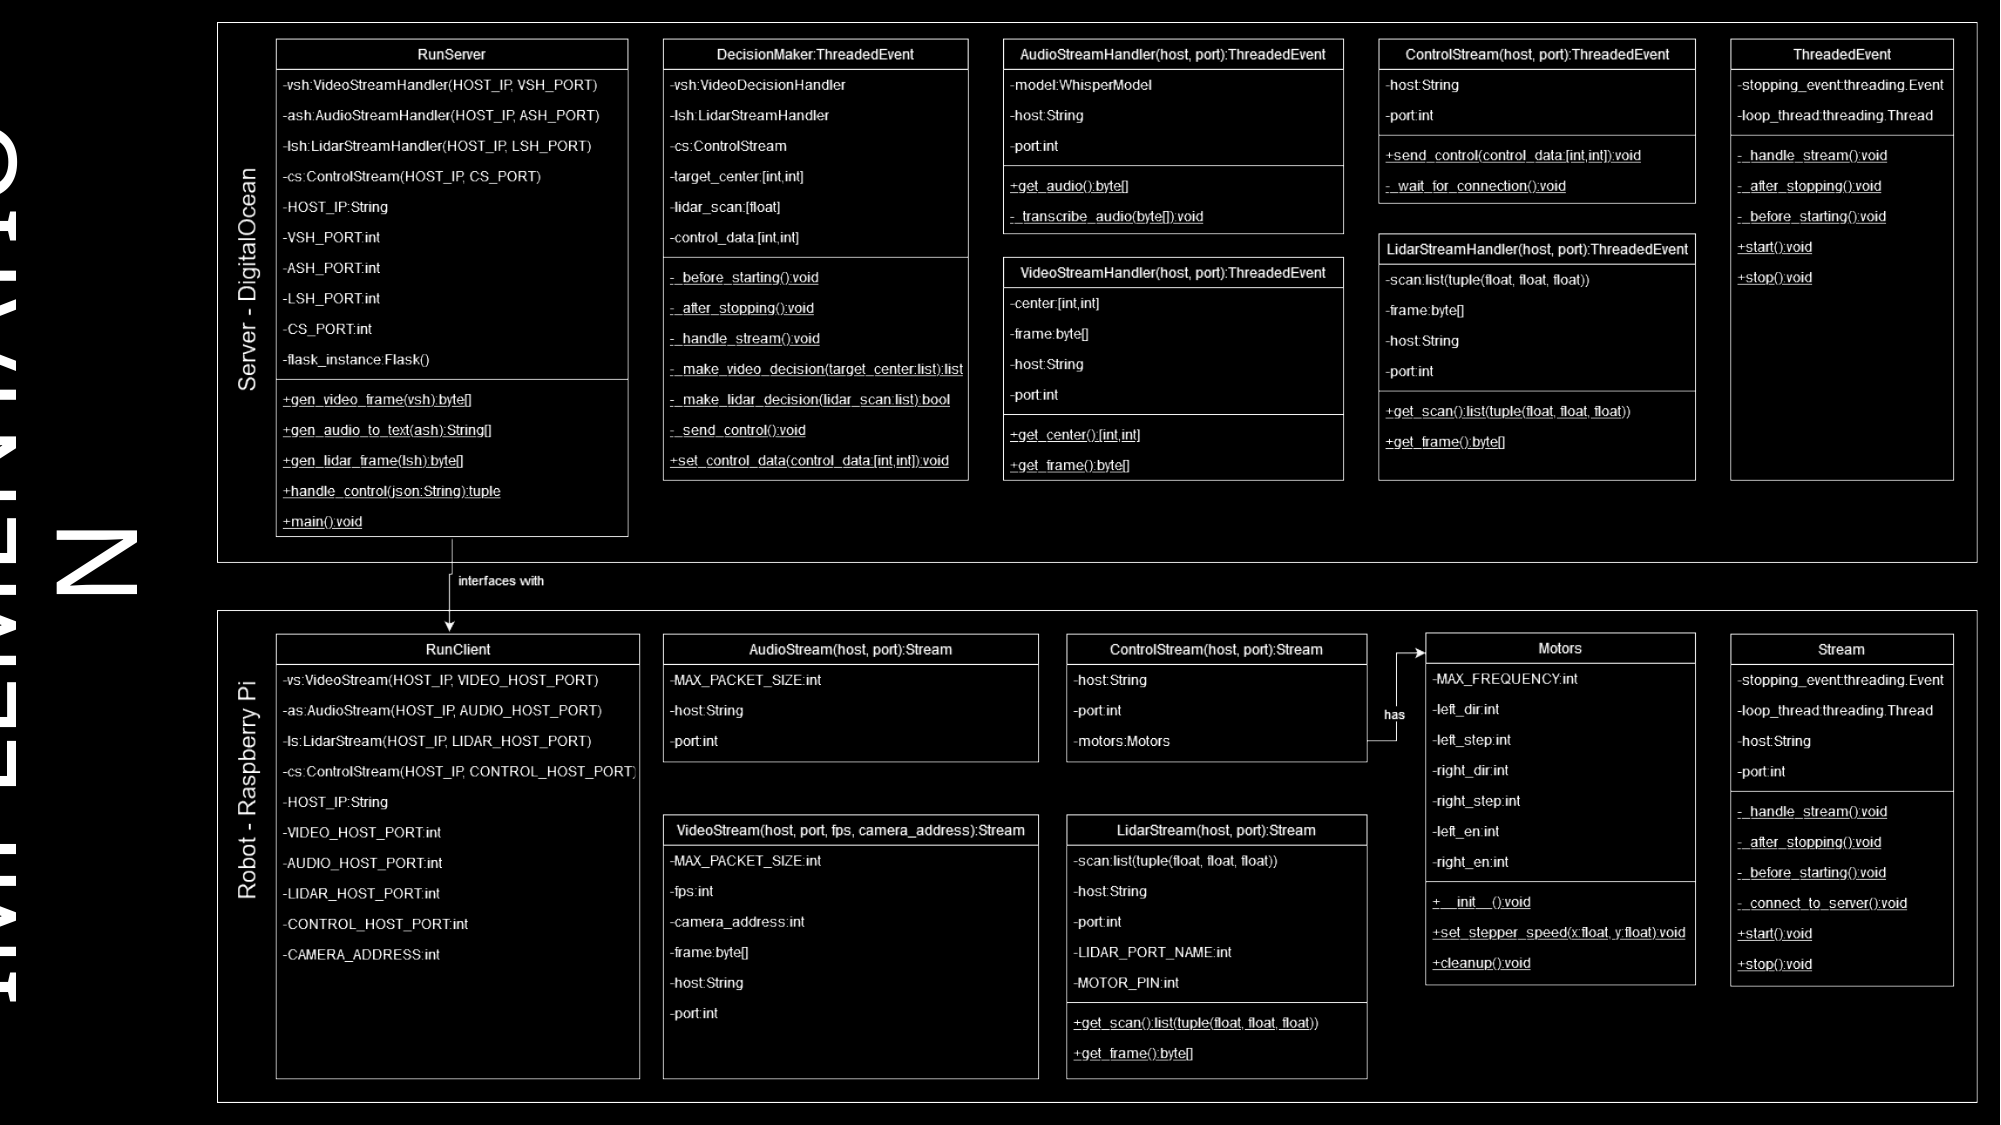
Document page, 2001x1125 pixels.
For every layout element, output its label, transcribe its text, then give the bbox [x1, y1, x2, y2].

picture [217, 22, 1979, 1103]
title Implementation [12, 67, 170, 1058]
